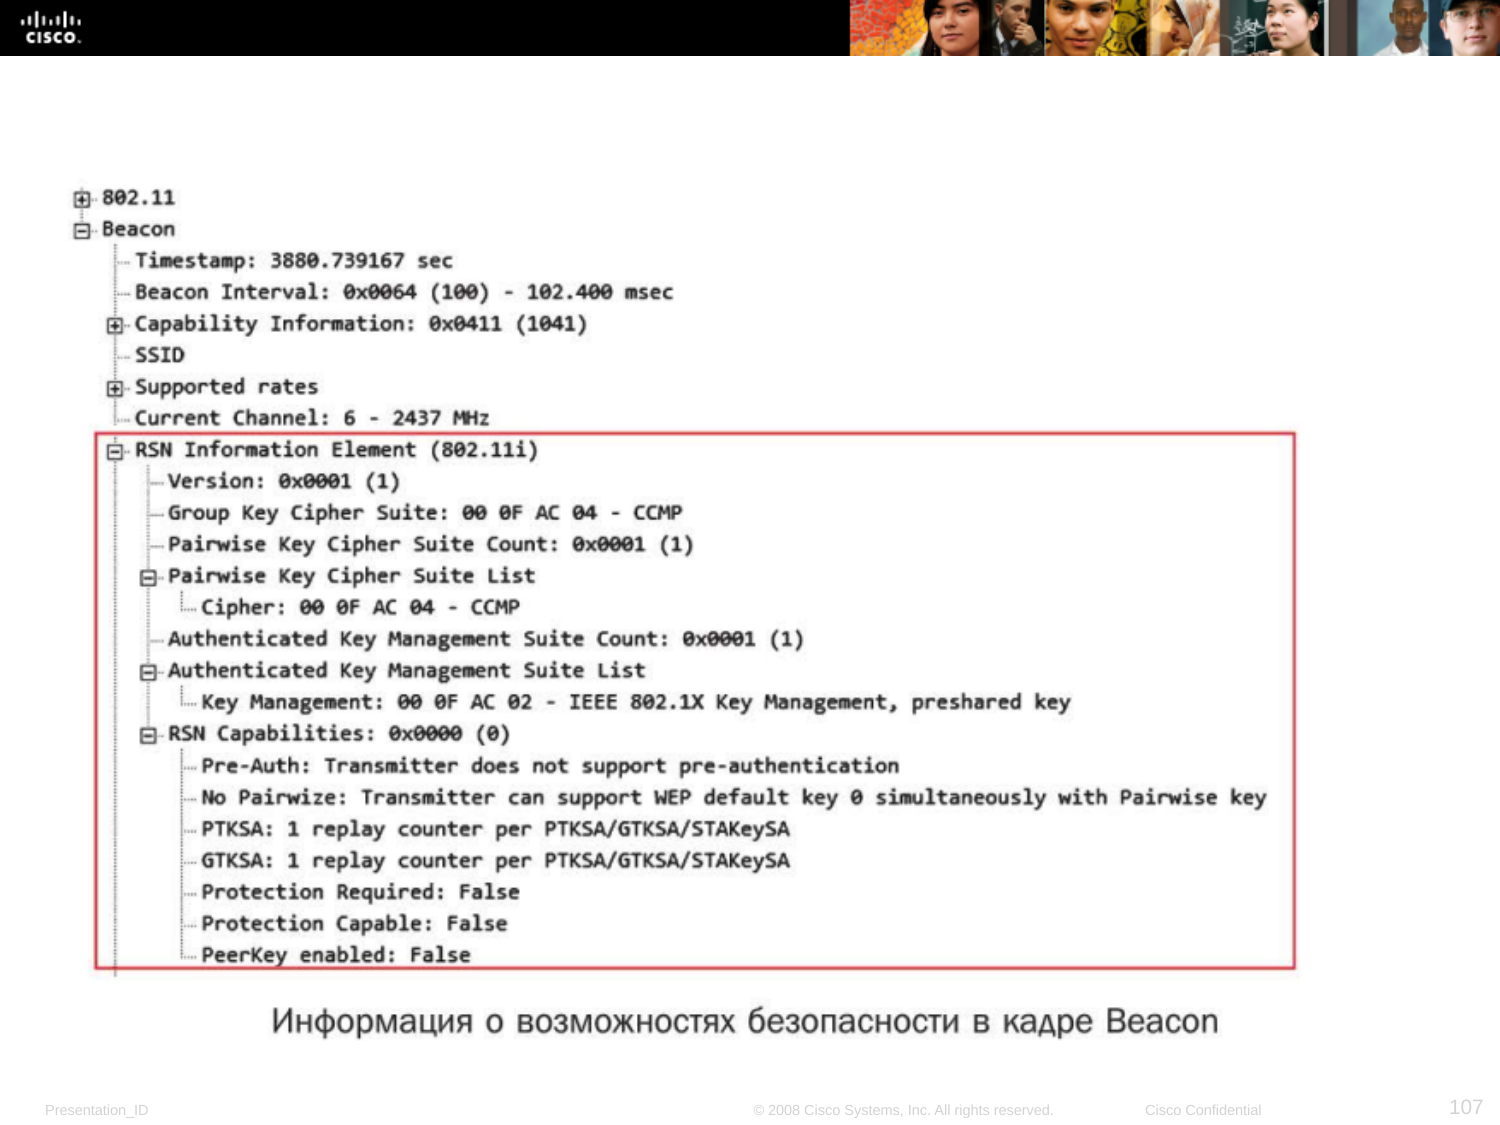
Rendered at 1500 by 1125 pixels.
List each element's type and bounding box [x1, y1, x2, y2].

picture [58, 176, 1333, 1049]
picture [0, 0, 1500, 56]
